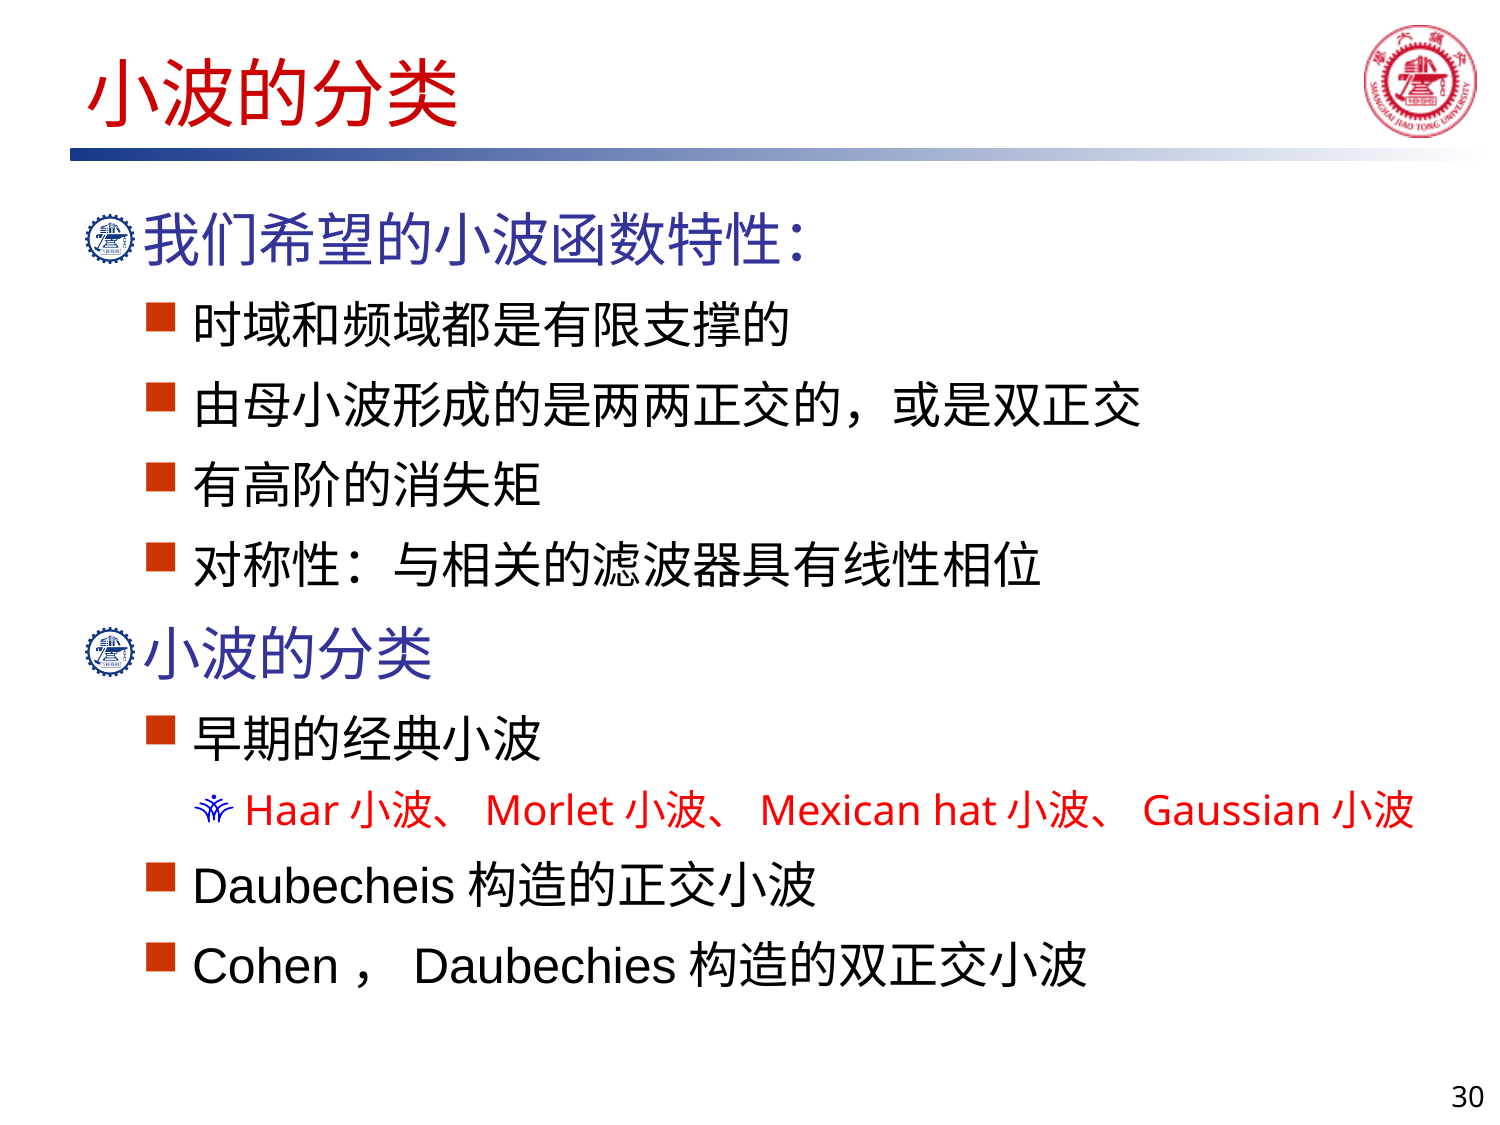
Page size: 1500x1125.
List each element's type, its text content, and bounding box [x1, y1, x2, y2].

picture [1364, 25, 1477, 138]
slide_number 30 [1370, 1070, 1500, 1125]
picture [85, 214, 135, 264]
picture [85, 627, 135, 677]
title 小波的分类 [70, 31, 1164, 144]
picture [192, 792, 236, 825]
